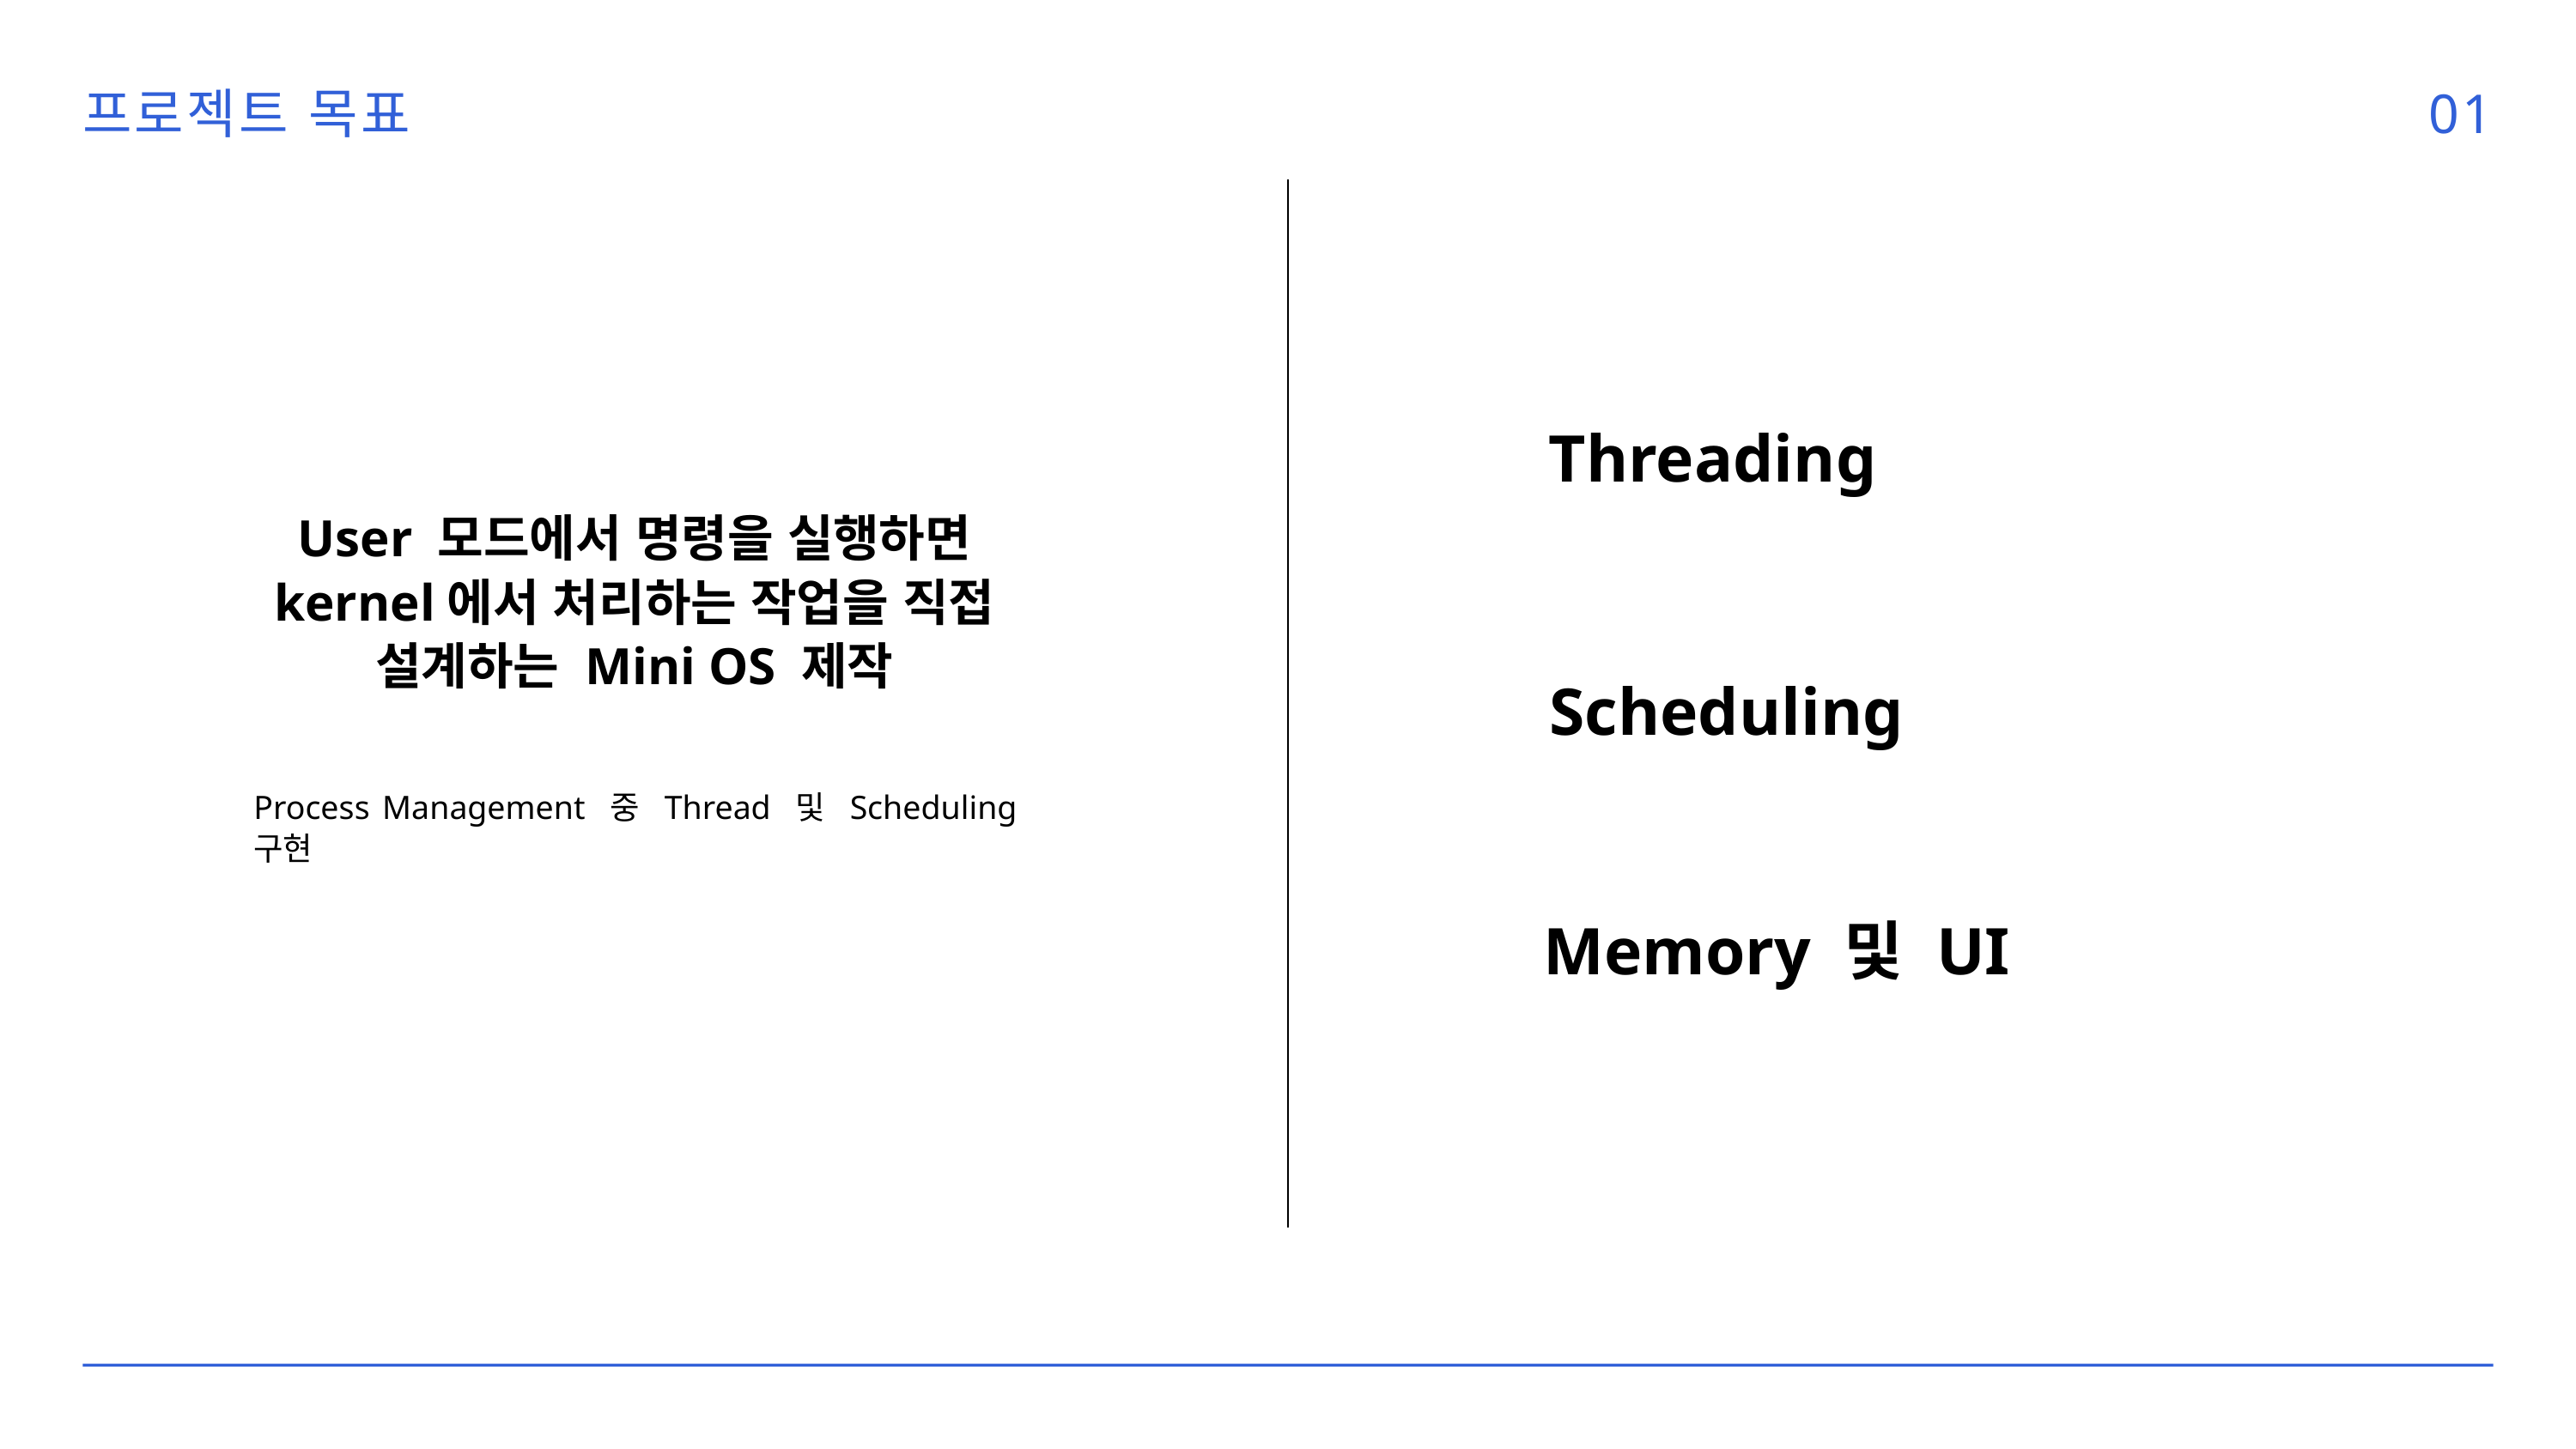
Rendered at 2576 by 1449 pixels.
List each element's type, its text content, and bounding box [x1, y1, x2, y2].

text_box Scheduling [1536, 658, 1917, 755]
text_box Threading [1536, 406, 1890, 502]
text_box User 모드에서 명령을 실행하면 kernel에서 처리하는 작업을 직접 설계하는 Mini OS 제작 [237, 495, 1032, 701]
text_box 01 [2093, 85, 2494, 145]
text_box 프로젝트 목표 [82, 85, 483, 145]
text_box Process Management 중 Thread 및 Scheduling 구현 [240, 778, 1030, 833]
text_box Memory 및 UI [1530, 898, 2023, 994]
